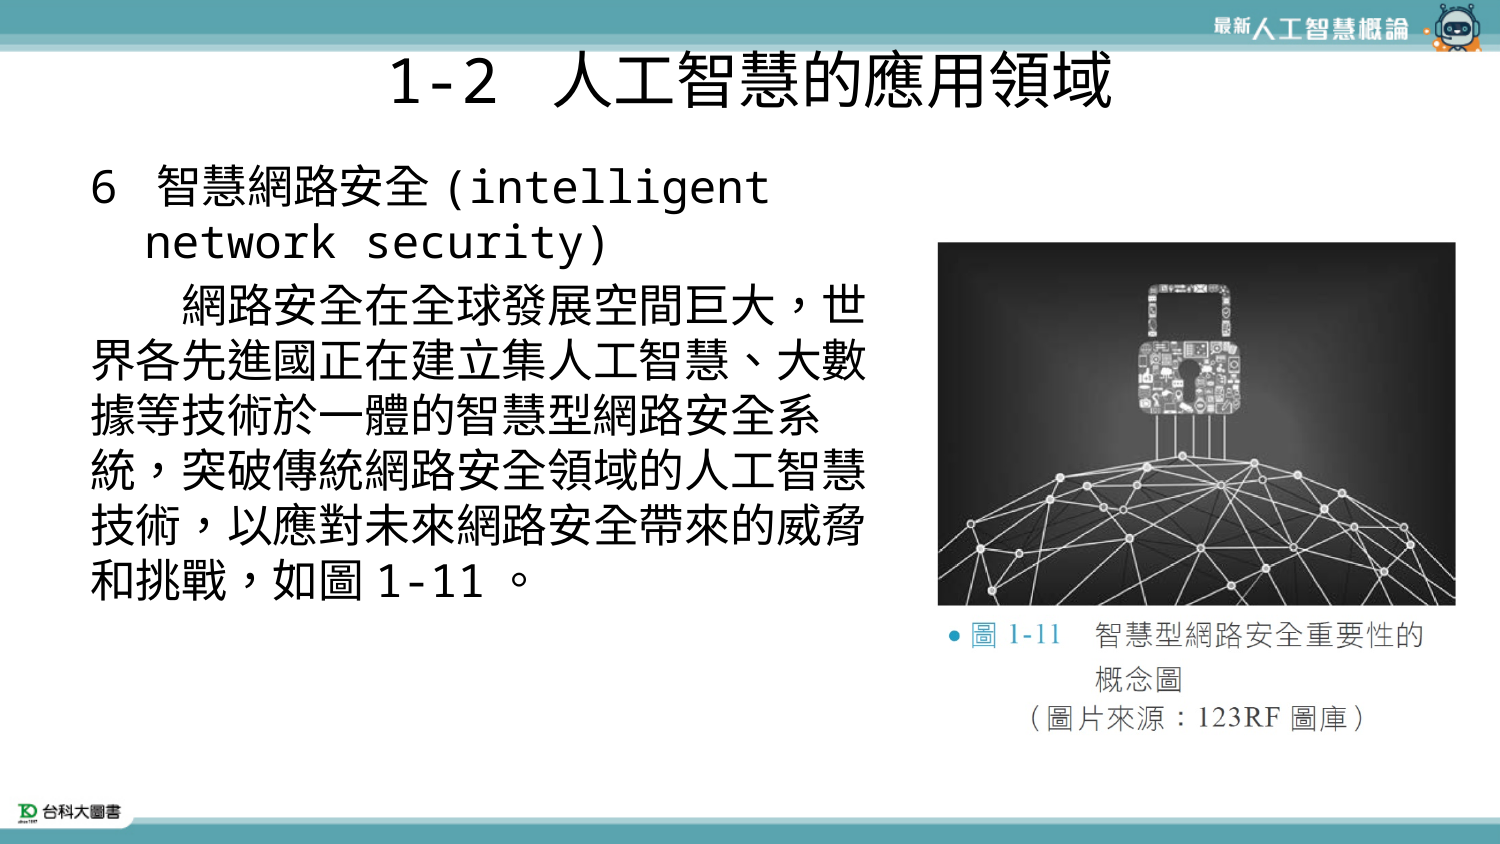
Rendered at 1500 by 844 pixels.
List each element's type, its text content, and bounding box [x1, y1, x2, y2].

title 1-2 人工智慧的應用領域 [75, 8, 1425, 149]
list 6 智慧網路安全(intelligent network security) 網路安全在全球發展空間巨大，世界各先進國正在建立集人工智慧、大數據等技術於一體的智慧型網路安全系統，突破傳統網路安全領域的人工智慧技術，以應對未來網路安全帶來的威脅和挑戰，如圖1-11。 [75, 150, 904, 707]
picture [0, 0, 1500, 844]
